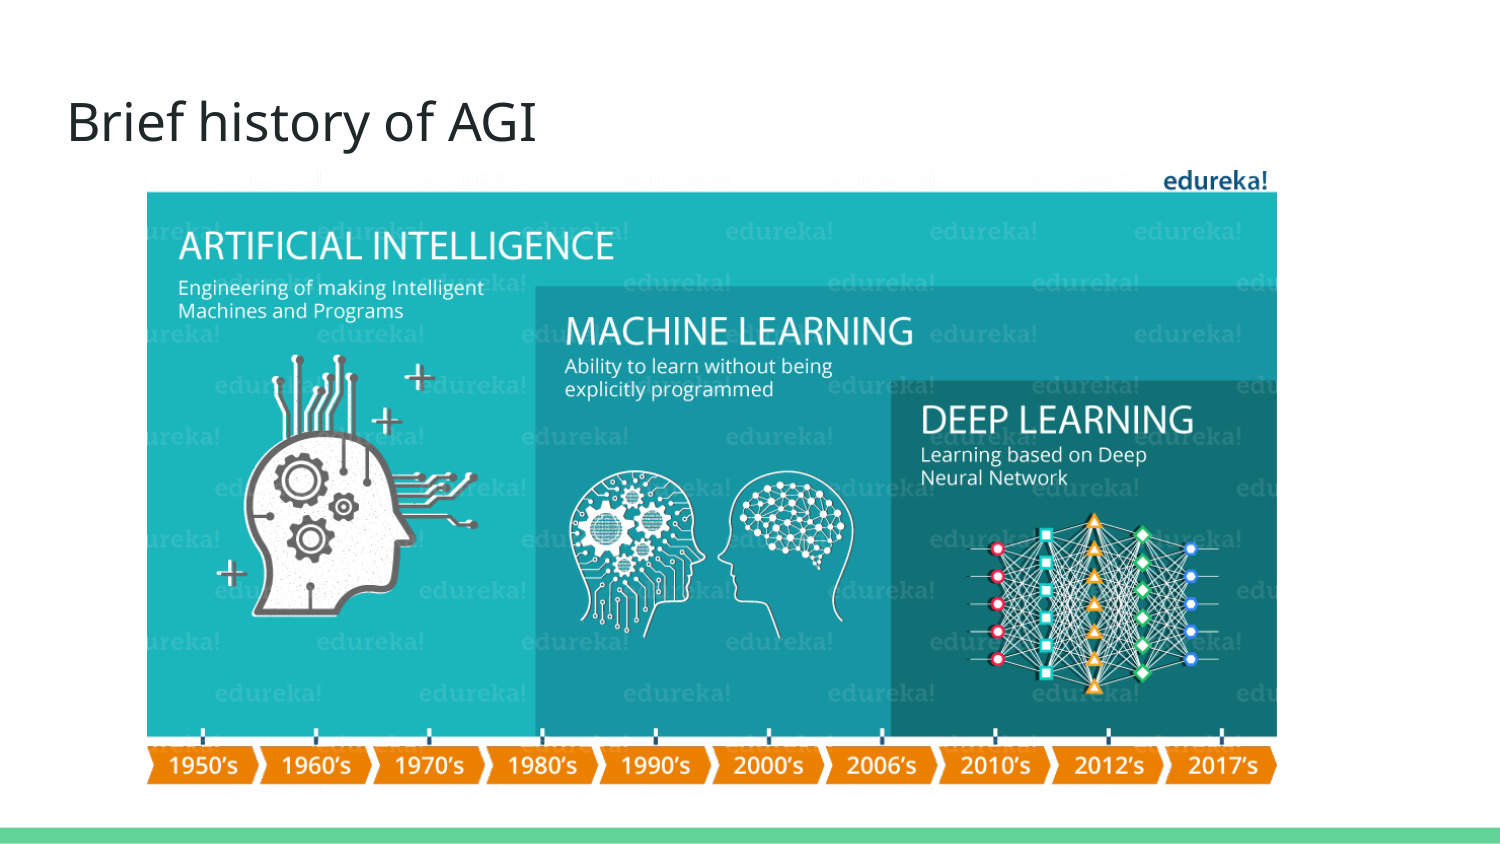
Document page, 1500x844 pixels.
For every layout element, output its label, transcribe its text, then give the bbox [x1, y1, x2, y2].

picture [136, 166, 1287, 794]
title Brief history of AGI [51, 72, 1449, 167]
